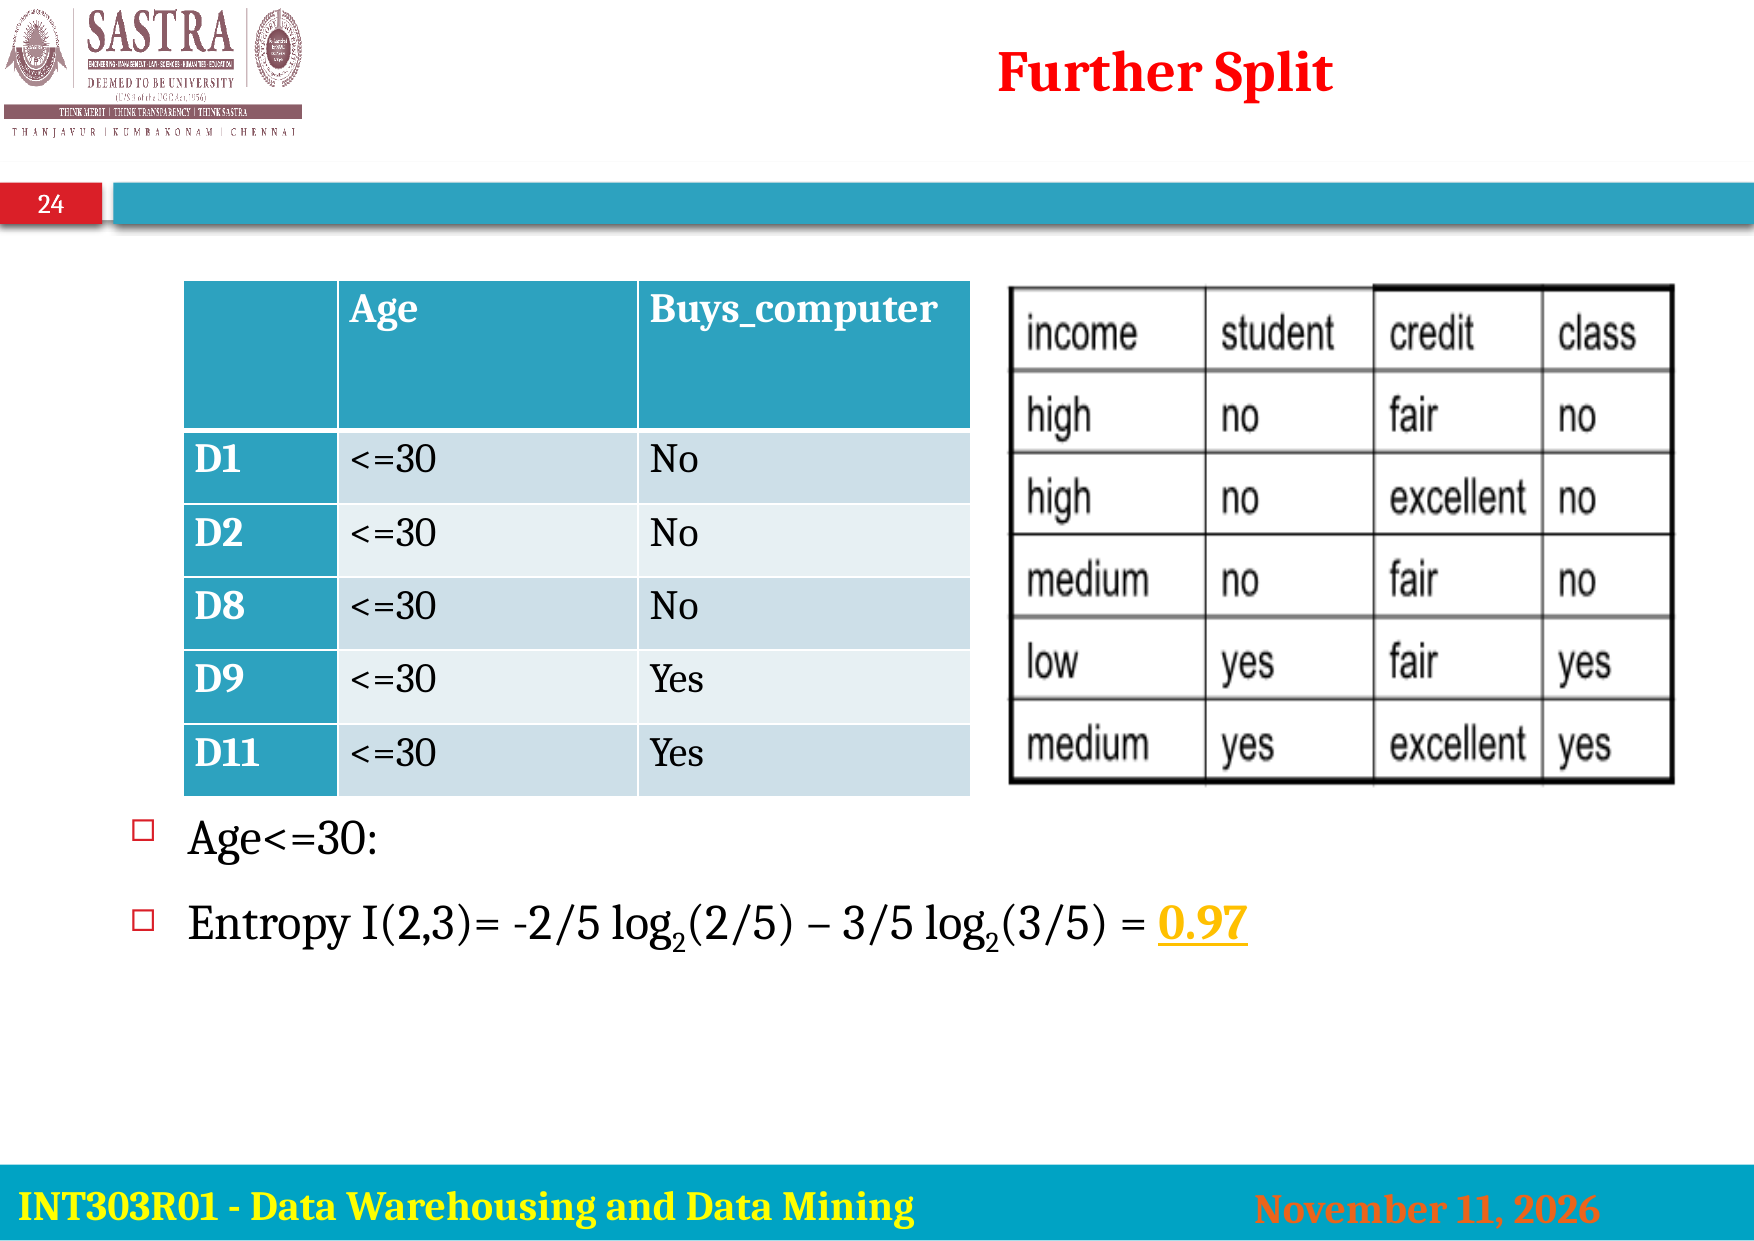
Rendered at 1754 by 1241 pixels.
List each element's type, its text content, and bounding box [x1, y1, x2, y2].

table_cell <=30 [339, 651, 637, 723]
list Age<=30: Entropy I(2,3)= -2/5 log2(2/5) – 3/5 log2(3/5) = 0.97 [114, 797, 1667, 998]
table_cell <=30 [339, 505, 637, 576]
table_cell Yes [639, 725, 970, 796]
table_cell No [639, 505, 970, 576]
title Further Split [576, 13, 1754, 111]
table_cell D2 [184, 505, 337, 576]
table_cell <=30 [339, 725, 637, 796]
slide_number 24 [0, 182, 103, 228]
picture [995, 276, 1684, 798]
table_cell <=30 [339, 433, 637, 503]
table_cell No [639, 433, 970, 503]
table_cell Yes [639, 651, 970, 723]
footer INT303R01 - Data Warehousing and Data Mining [3, 1174, 1043, 1241]
table_cell D9 [184, 651, 337, 723]
table_cell <=30 [339, 578, 637, 649]
table_cell D11 [184, 725, 337, 796]
table_header Age [339, 281, 637, 428]
table_cell D1 [184, 433, 337, 503]
table_header [184, 281, 337, 428]
table_cell D8 [184, 578, 337, 649]
table_header Buys_computer [639, 281, 970, 428]
table_cell No [639, 578, 970, 649]
